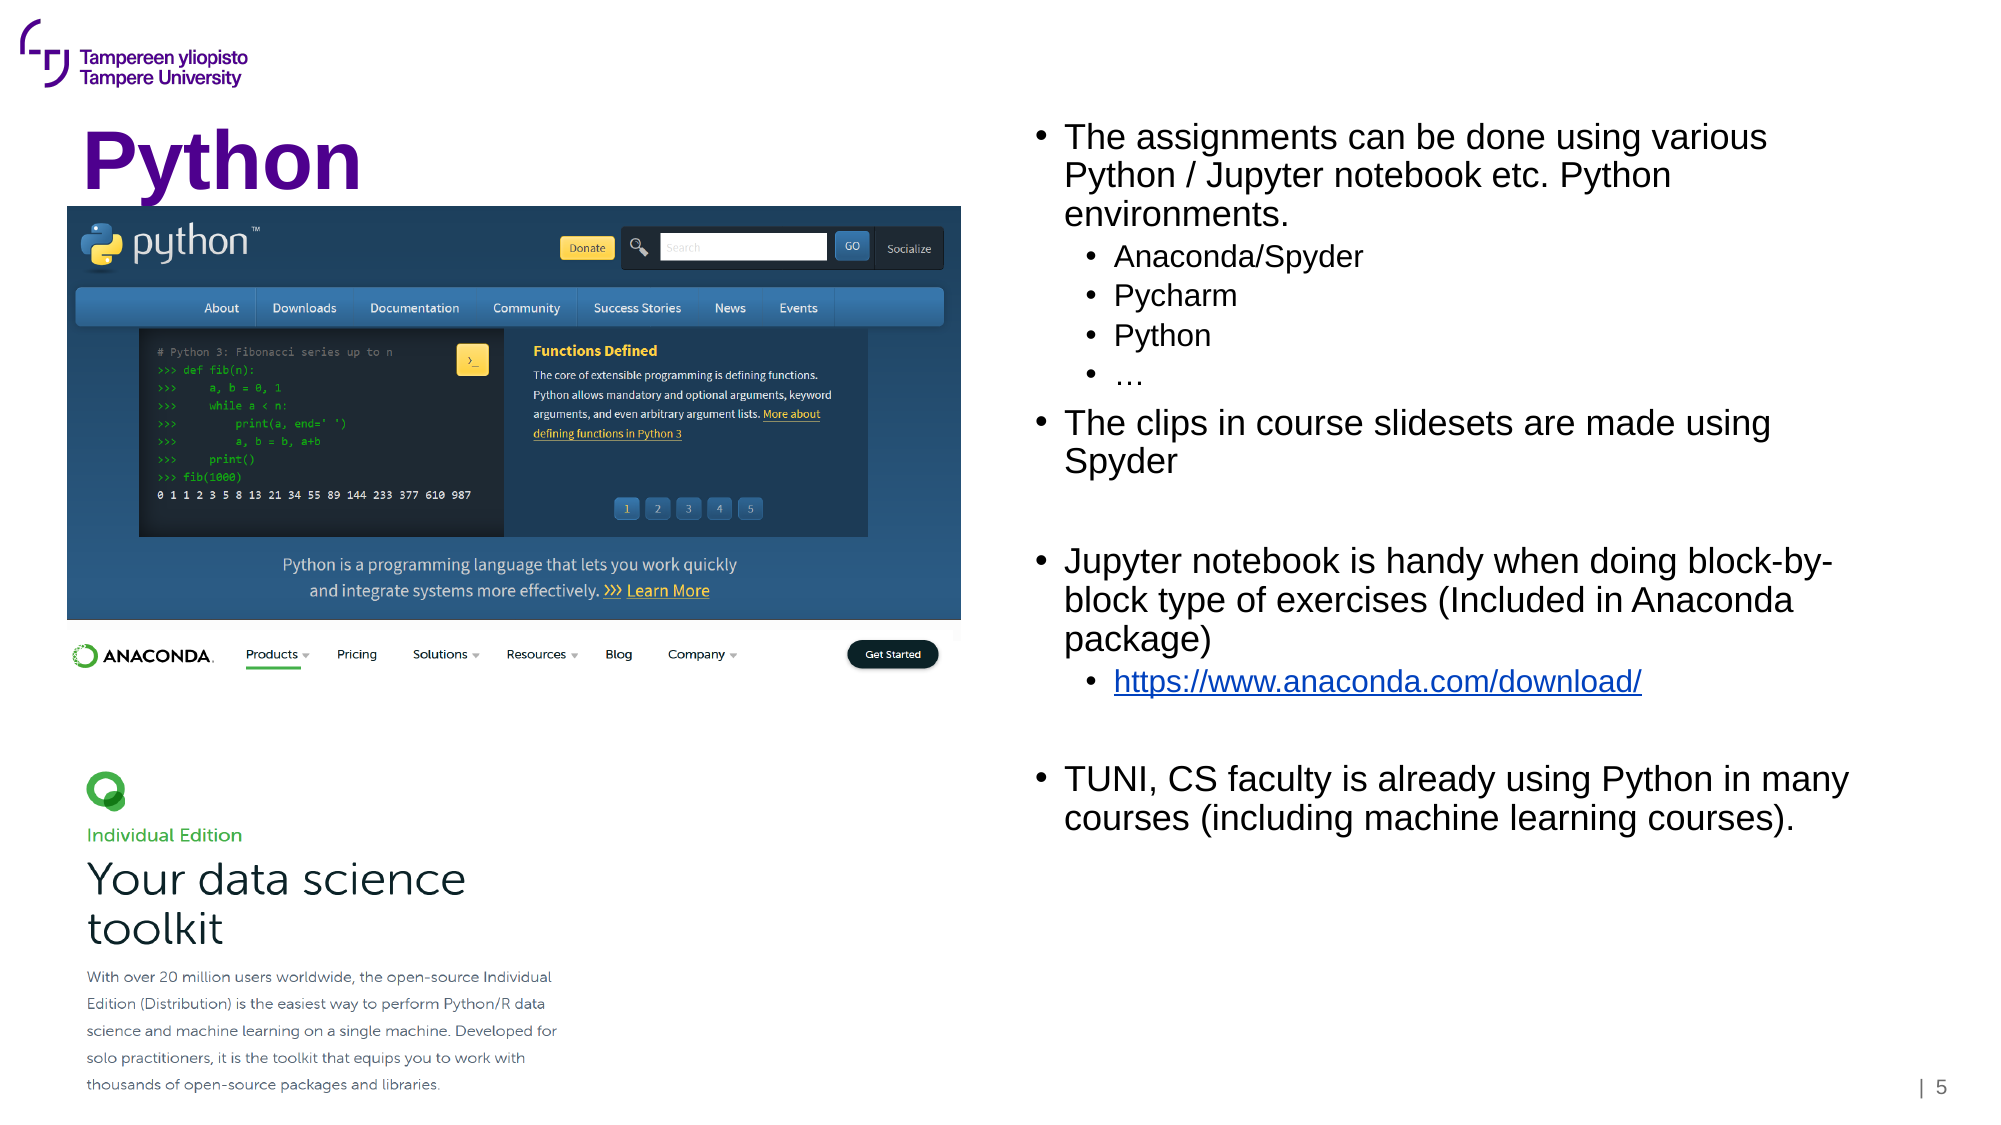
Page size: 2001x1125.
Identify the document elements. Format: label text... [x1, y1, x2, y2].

picture [67, 206, 961, 1107]
title Python [67, 110, 1020, 217]
picture [20, 18, 248, 88]
slide_number | 5 [1918, 1064, 1981, 1107]
list The assignments can be done using various Python / Jupyter notebook etc. Python environments. Anaconda/Spyder Pycharm Python … The clips in course slidesets are made using Spyder Jupyter notebook is handy when doing block-by-block type of exercises (Included in Anaconda package) https://www.anaconda.com/download/ TUNI, CS faculty is already using Python in many courses (including machine learning courses). [1020, 110, 1885, 894]
